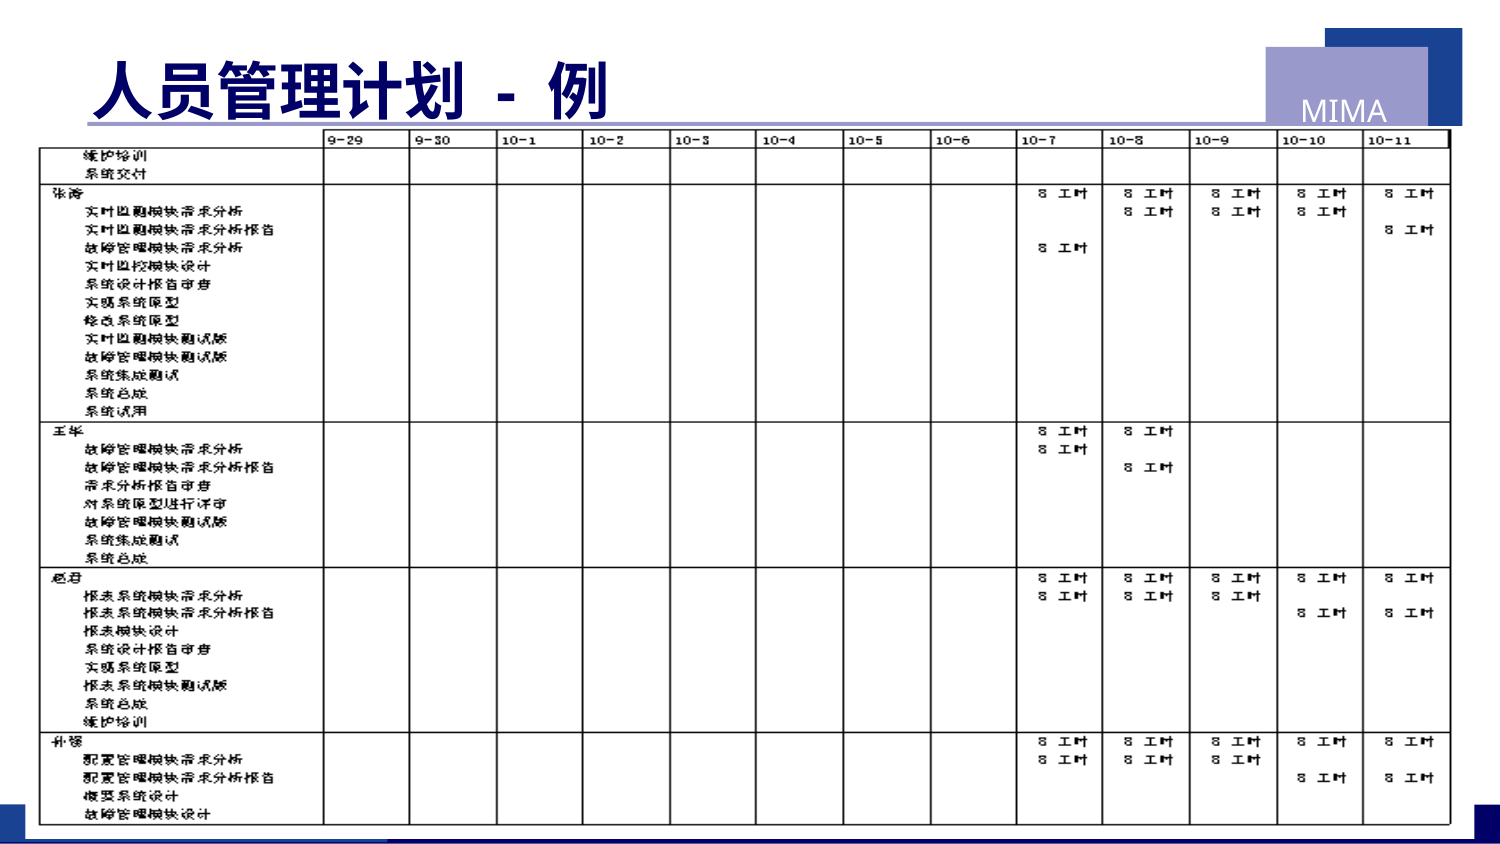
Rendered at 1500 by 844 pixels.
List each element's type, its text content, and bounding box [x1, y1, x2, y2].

title 人员管理计划 - 例 [76, 44, 1291, 124]
picture [25, 126, 1475, 839]
